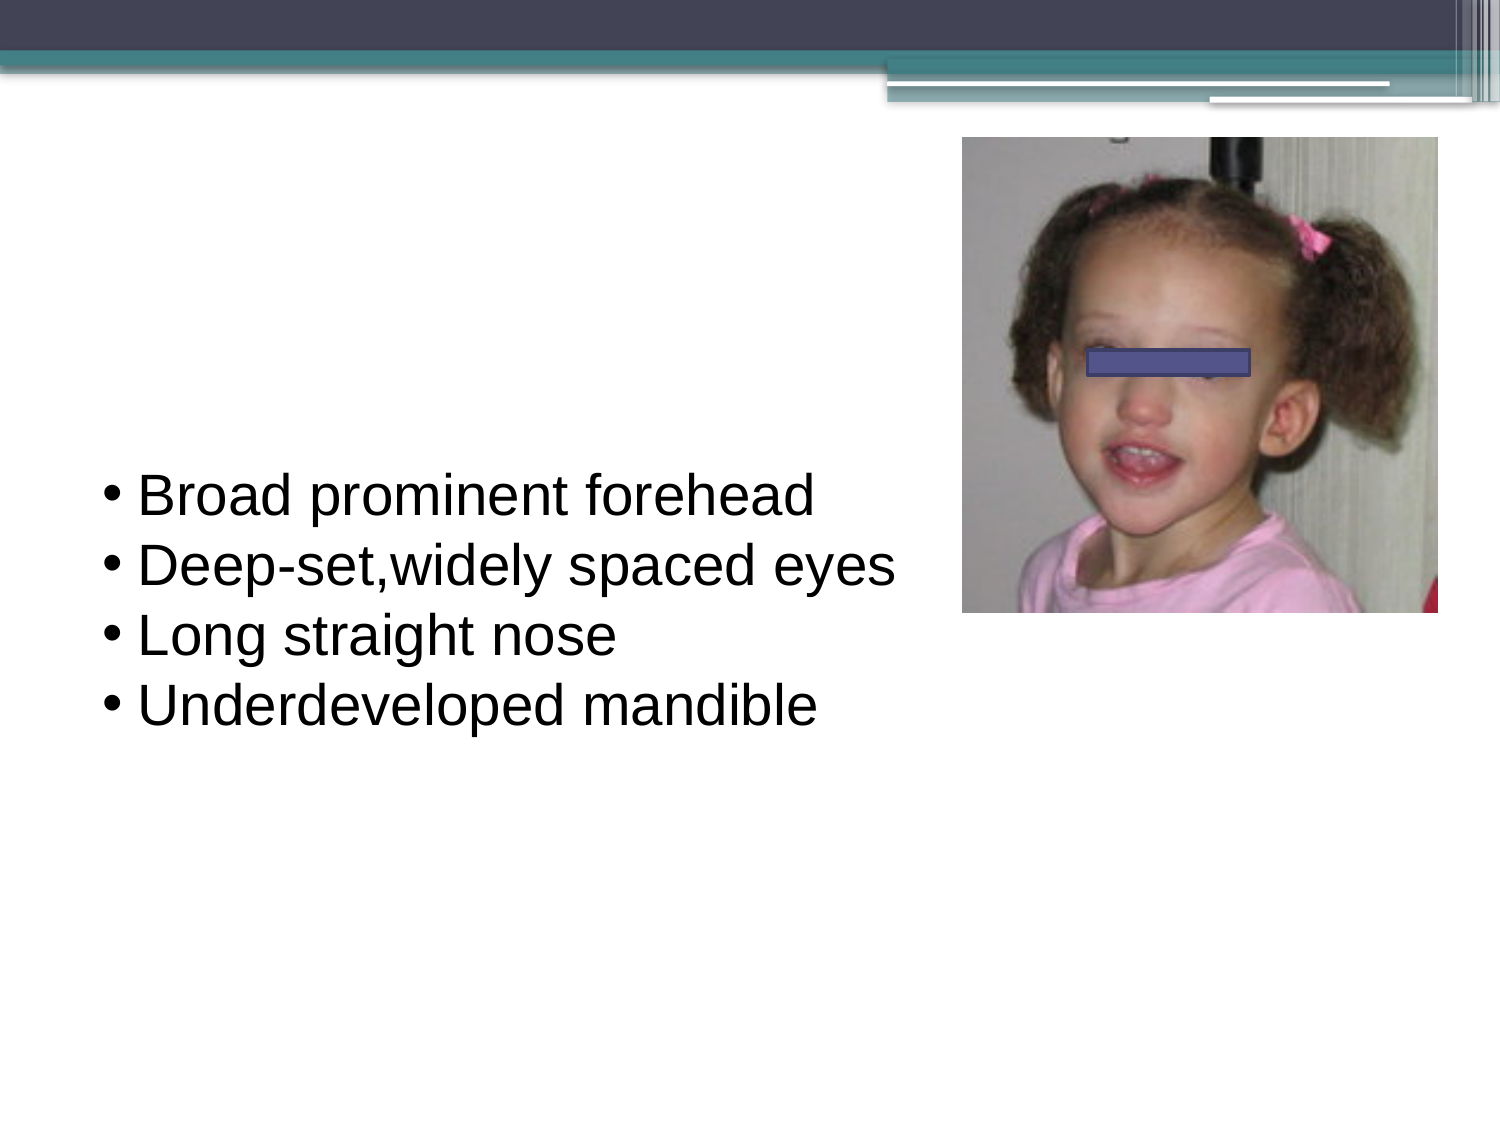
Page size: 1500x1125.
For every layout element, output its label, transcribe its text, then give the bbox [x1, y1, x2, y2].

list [962, 137, 1438, 613]
text_box Broad prominent forehead Deep-set,widely spaced eyes Long straight nose Underdeveloped mandible [87, 449, 1025, 745]
